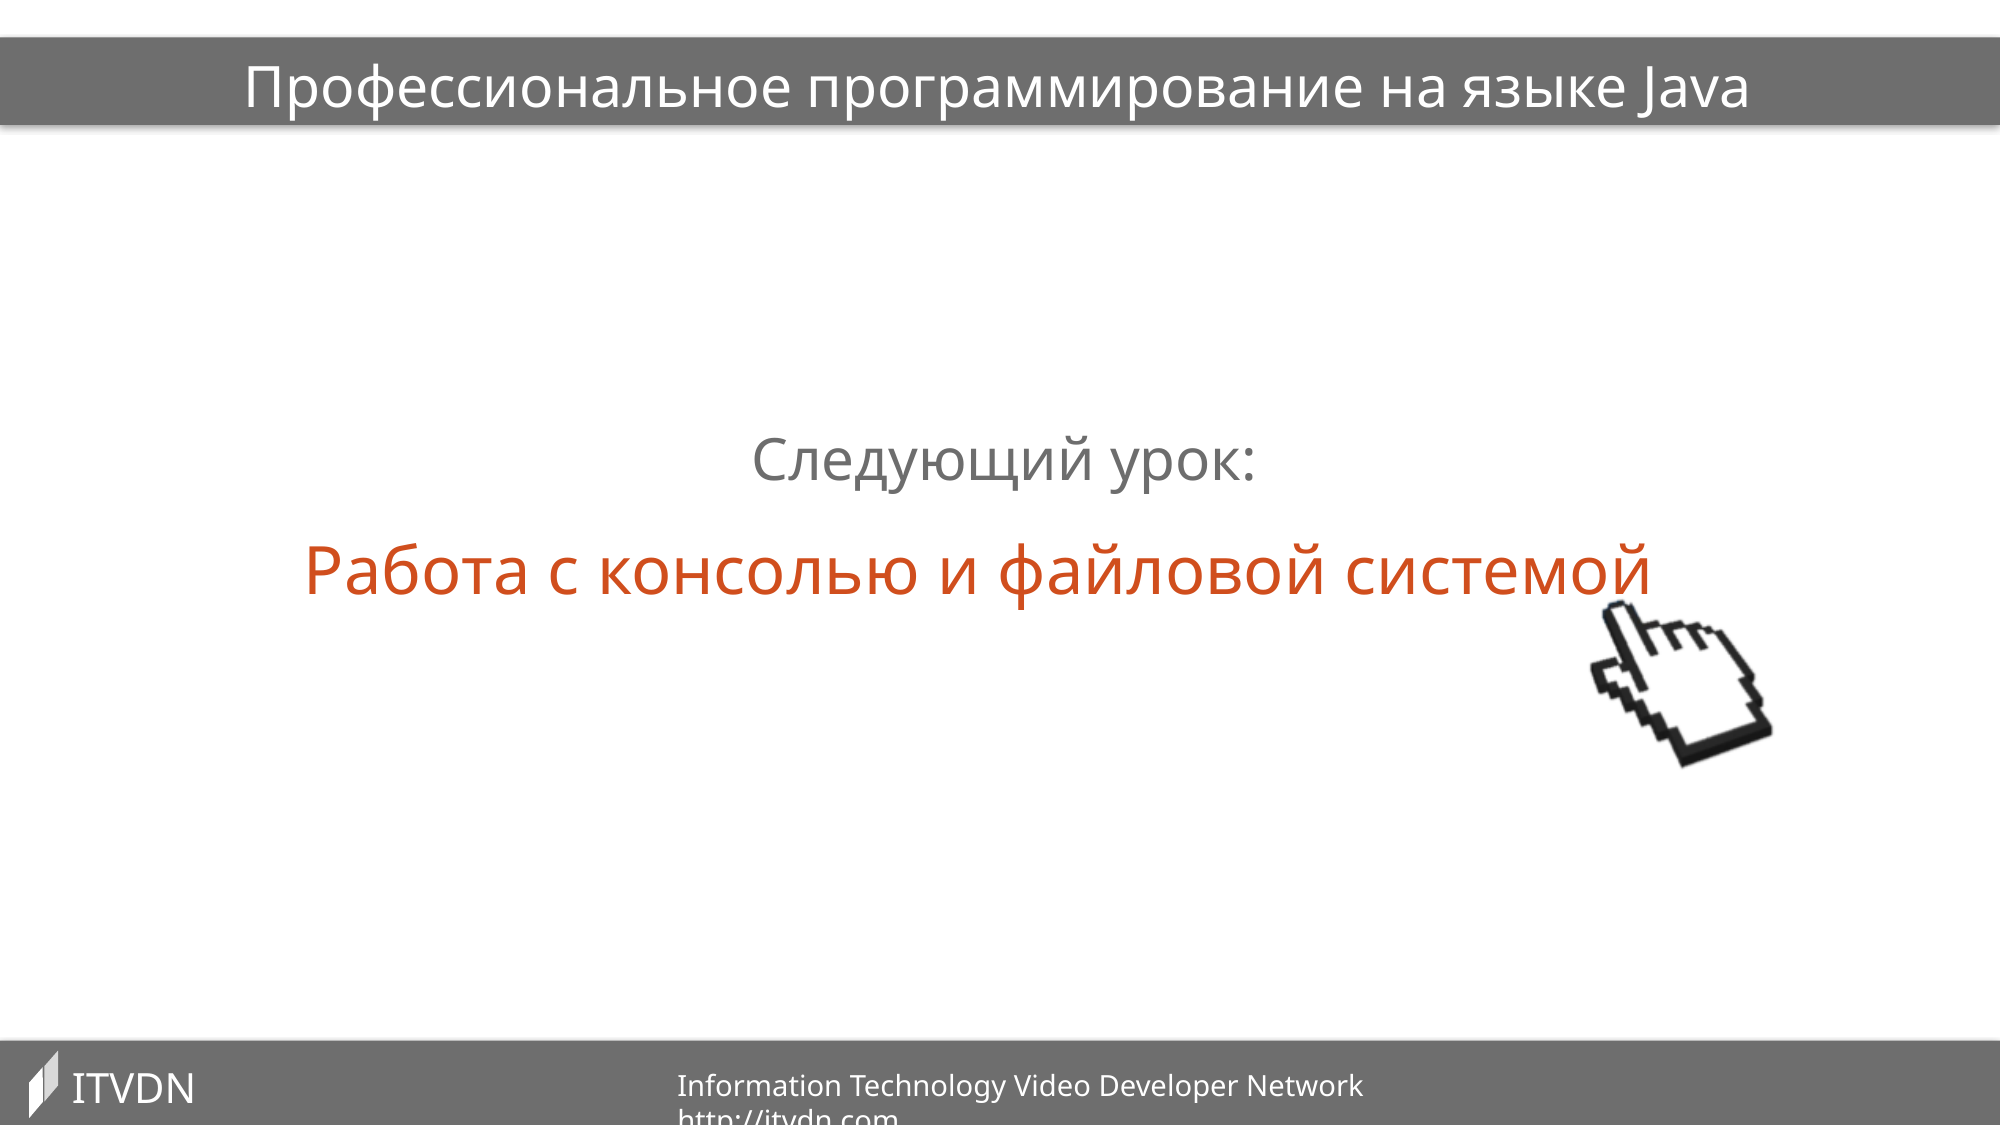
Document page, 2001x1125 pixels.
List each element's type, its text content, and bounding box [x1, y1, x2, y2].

text_box [0, 34, 2000, 128]
text_box Information Technology Video Developer Network http://itvdn.com [662, 1059, 1963, 1125]
text_box Следующий урок: [404, 399, 1605, 515]
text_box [1574, 593, 1803, 778]
text_box Профессиональное программирование на языке Java [207, 37, 1788, 132]
text_box [0, 1037, 2000, 1125]
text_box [28, 1050, 59, 1119]
text_box ITVDN [62, 1054, 212, 1120]
text_box Работа с консолью и файловой системой [45, 438, 1913, 699]
